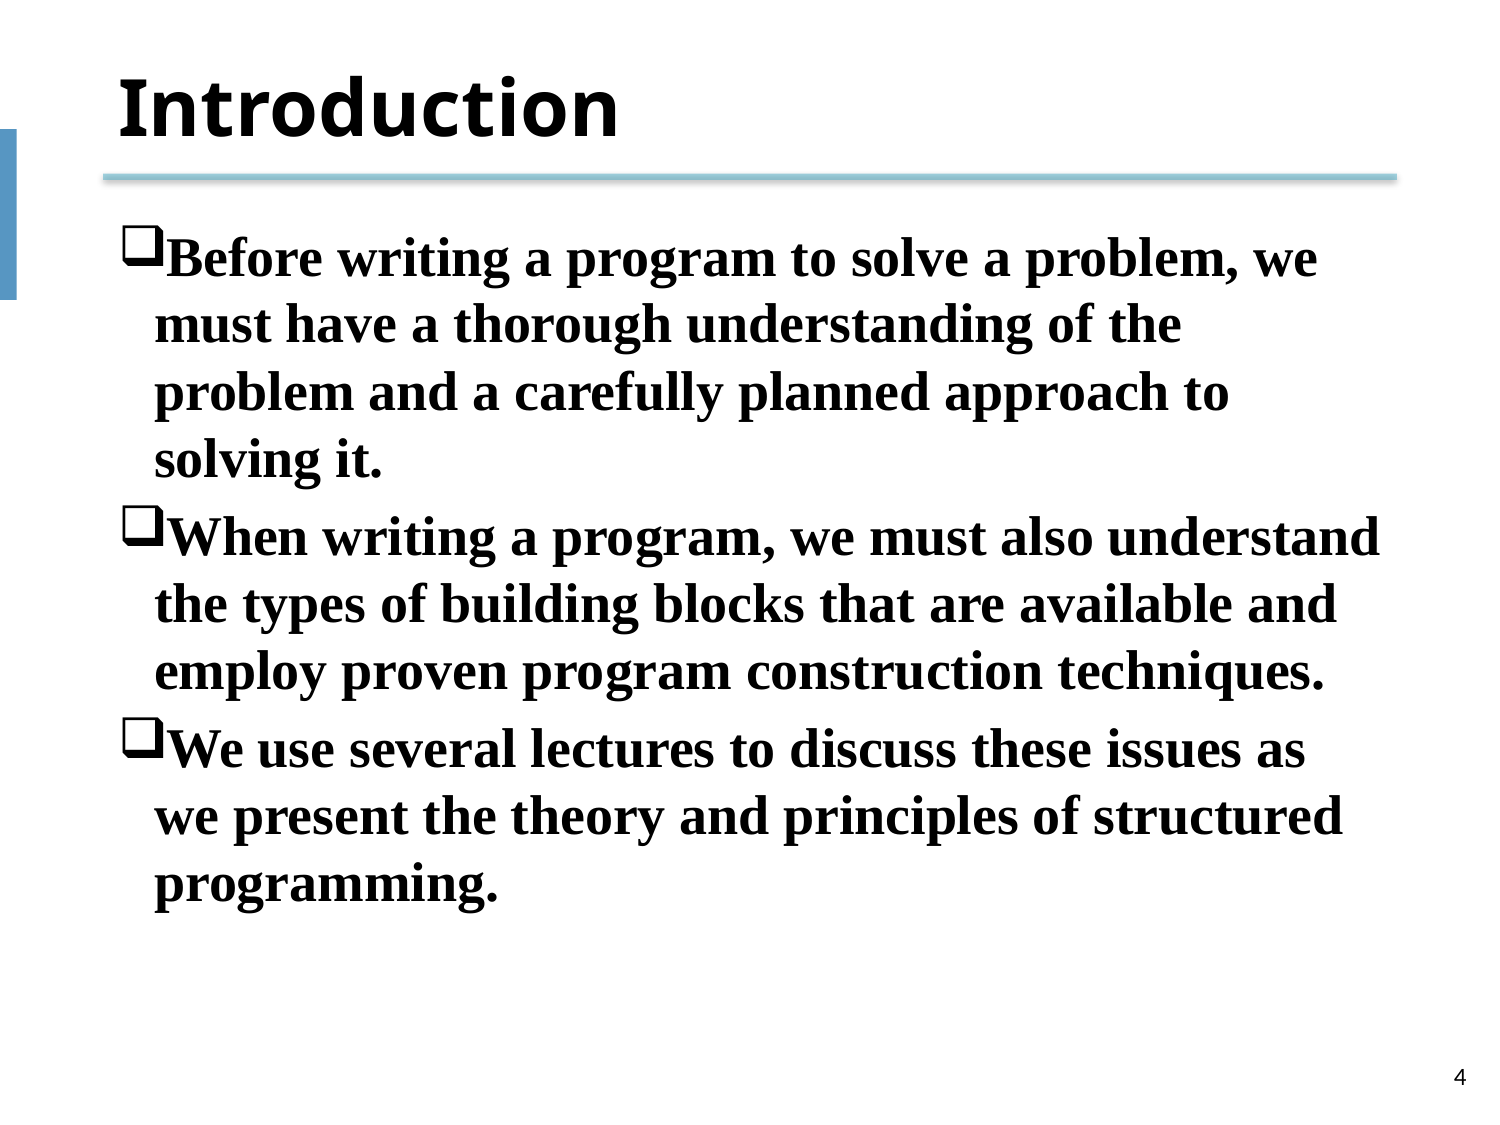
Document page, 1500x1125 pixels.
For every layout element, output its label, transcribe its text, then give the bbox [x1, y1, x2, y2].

slide_number 4 [1131, 1045, 1482, 1106]
title Introduction [103, 25, 1397, 185]
list Before writing a program to solve a problem, we must have a thorough understanding of the problem and a carefully planned approach to solving it. When writing a program, we must also understand the types of building blocks that are available and employ proven program construction techniques. We use several lectures to discuss these issues as we present the theory and principles of structured programming. [103, 212, 1397, 977]
